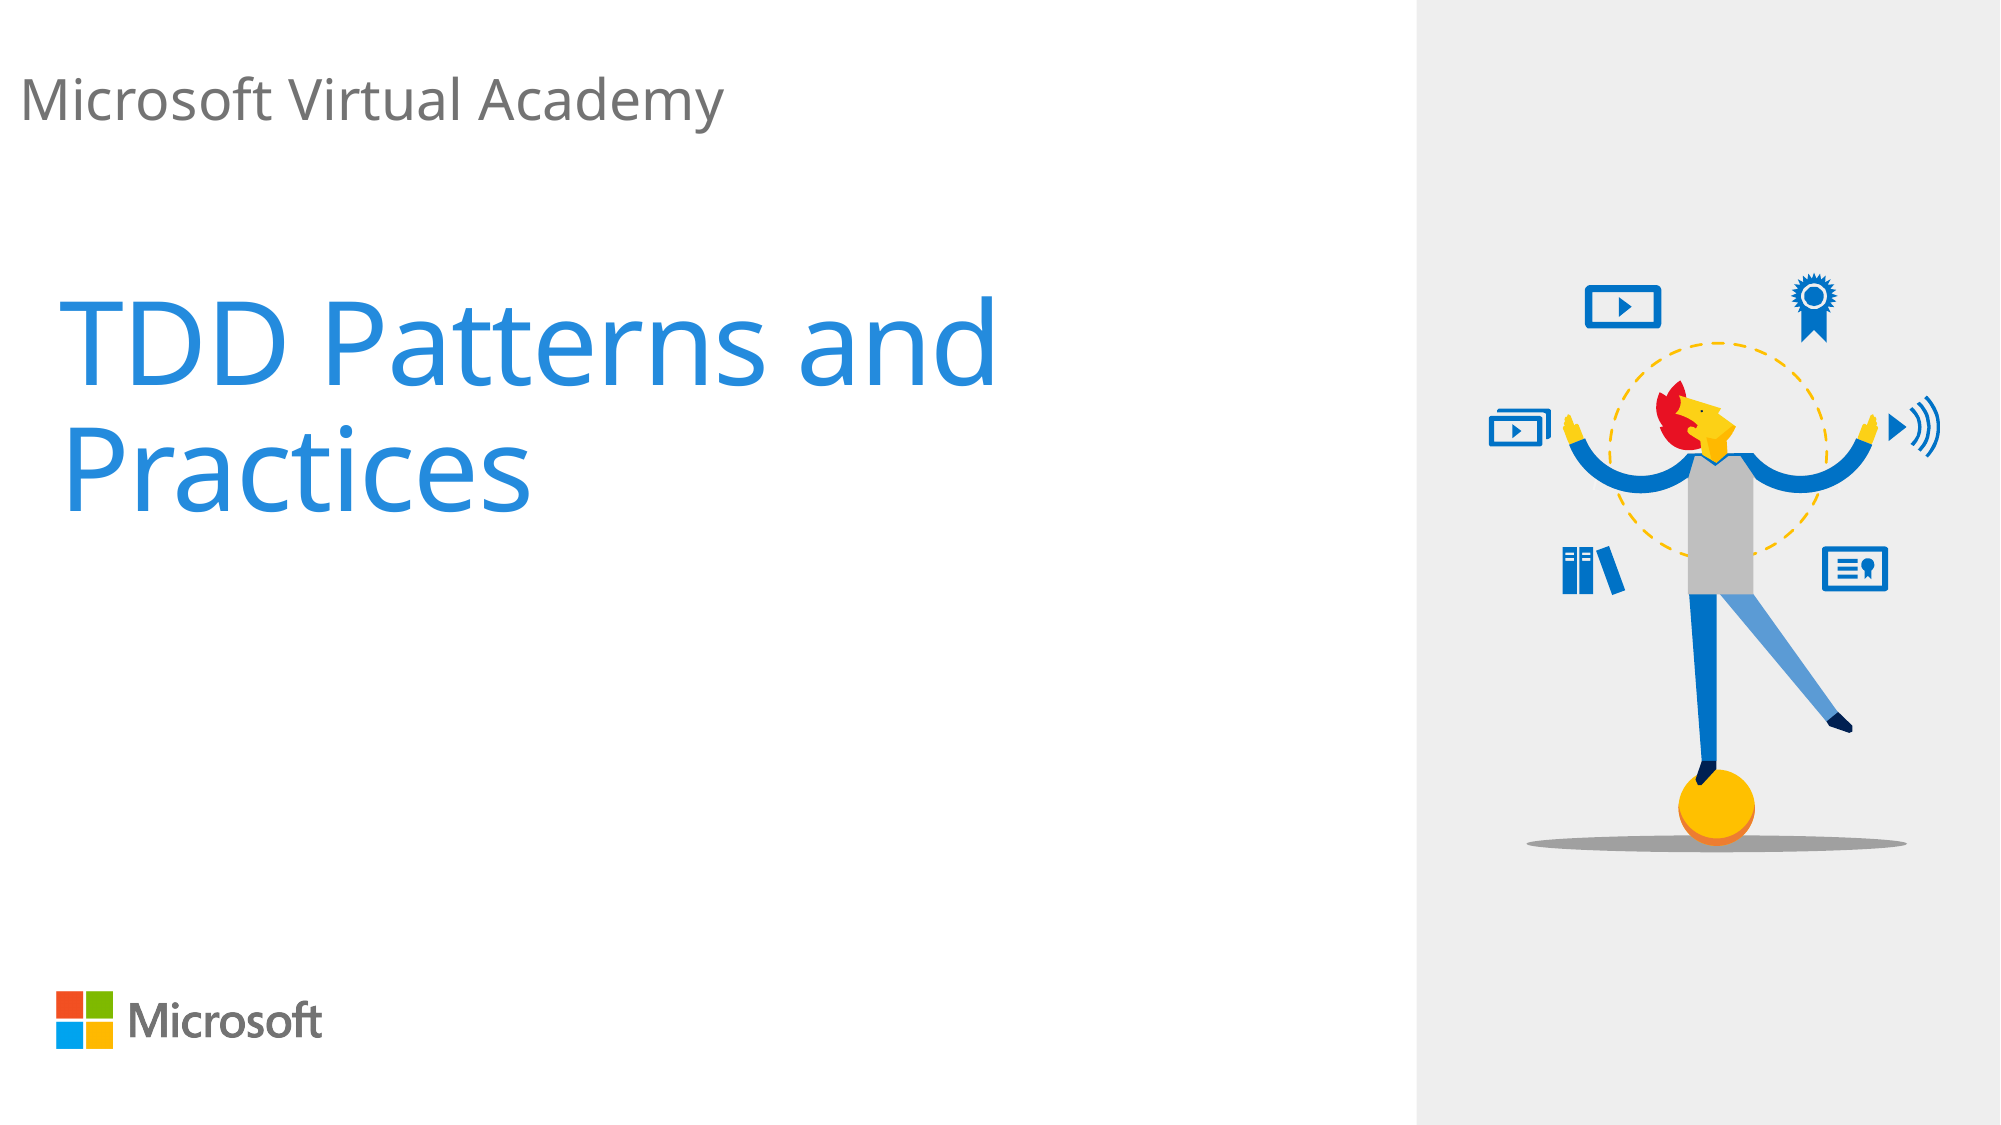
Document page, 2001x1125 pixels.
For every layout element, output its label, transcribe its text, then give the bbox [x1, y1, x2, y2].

title TDD Patterns and Practices [44, 269, 1457, 447]
picture [56, 991, 322, 1049]
